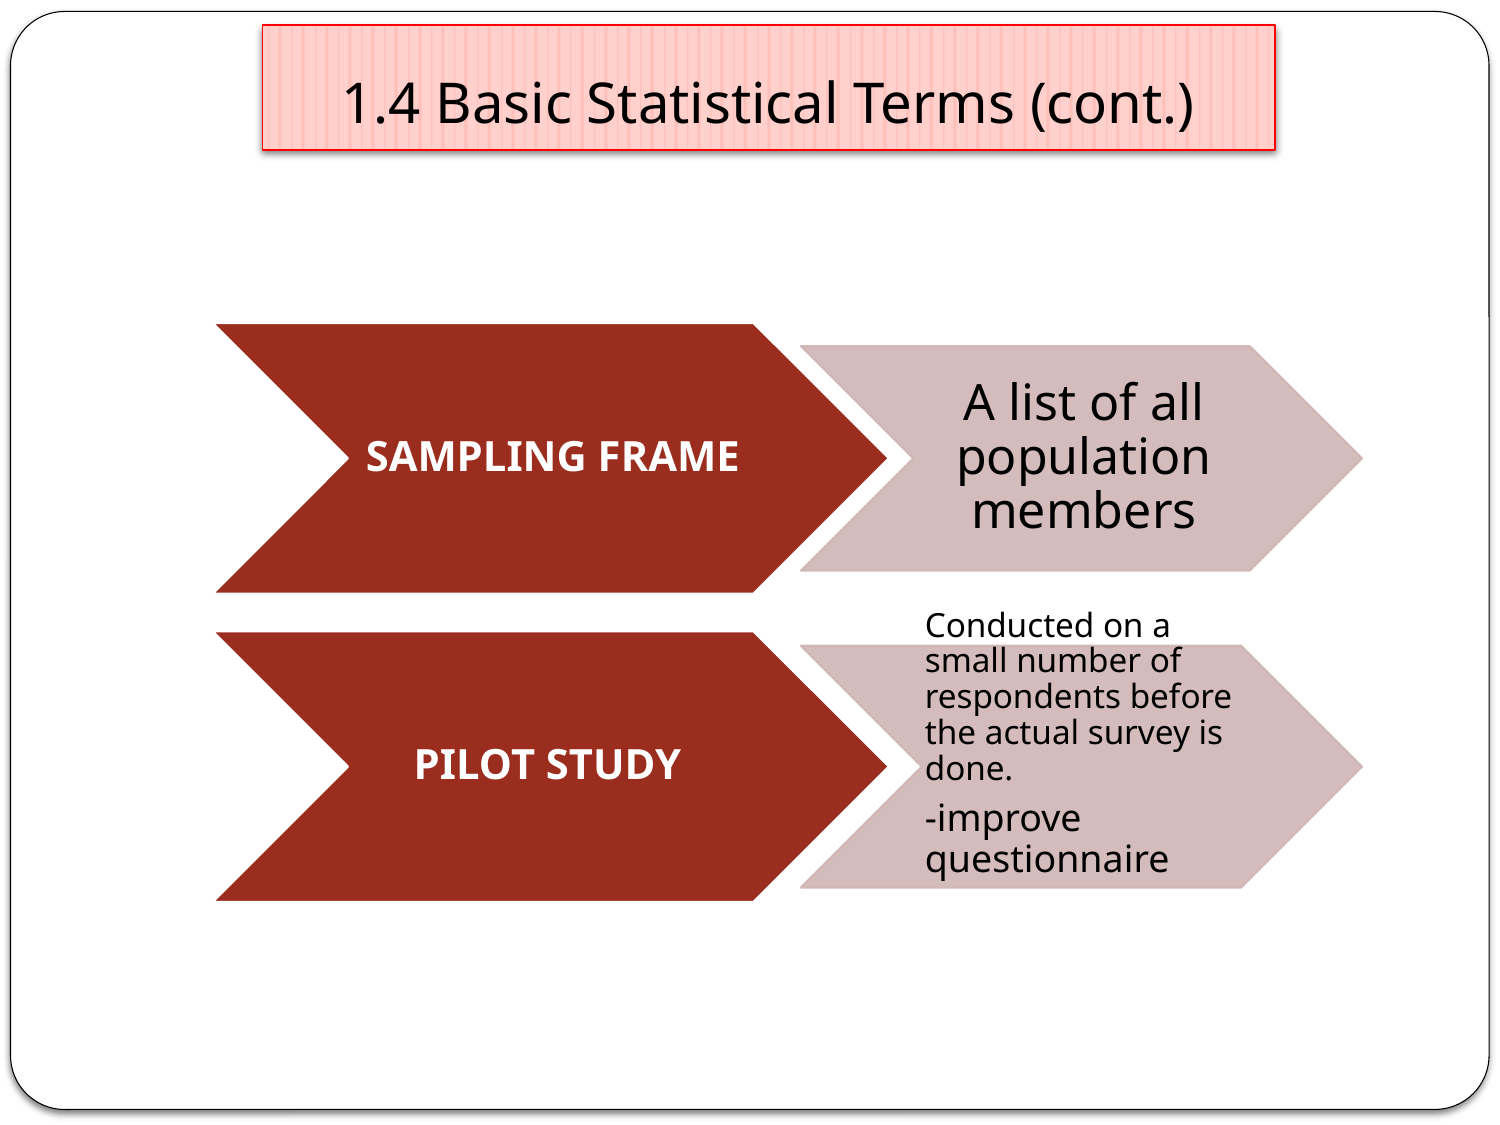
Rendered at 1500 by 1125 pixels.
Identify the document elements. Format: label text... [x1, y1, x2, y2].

title 1.4 Basic Statistical Terms (cont.) [262, 24, 1276, 151]
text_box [212, 212, 1363, 1013]
